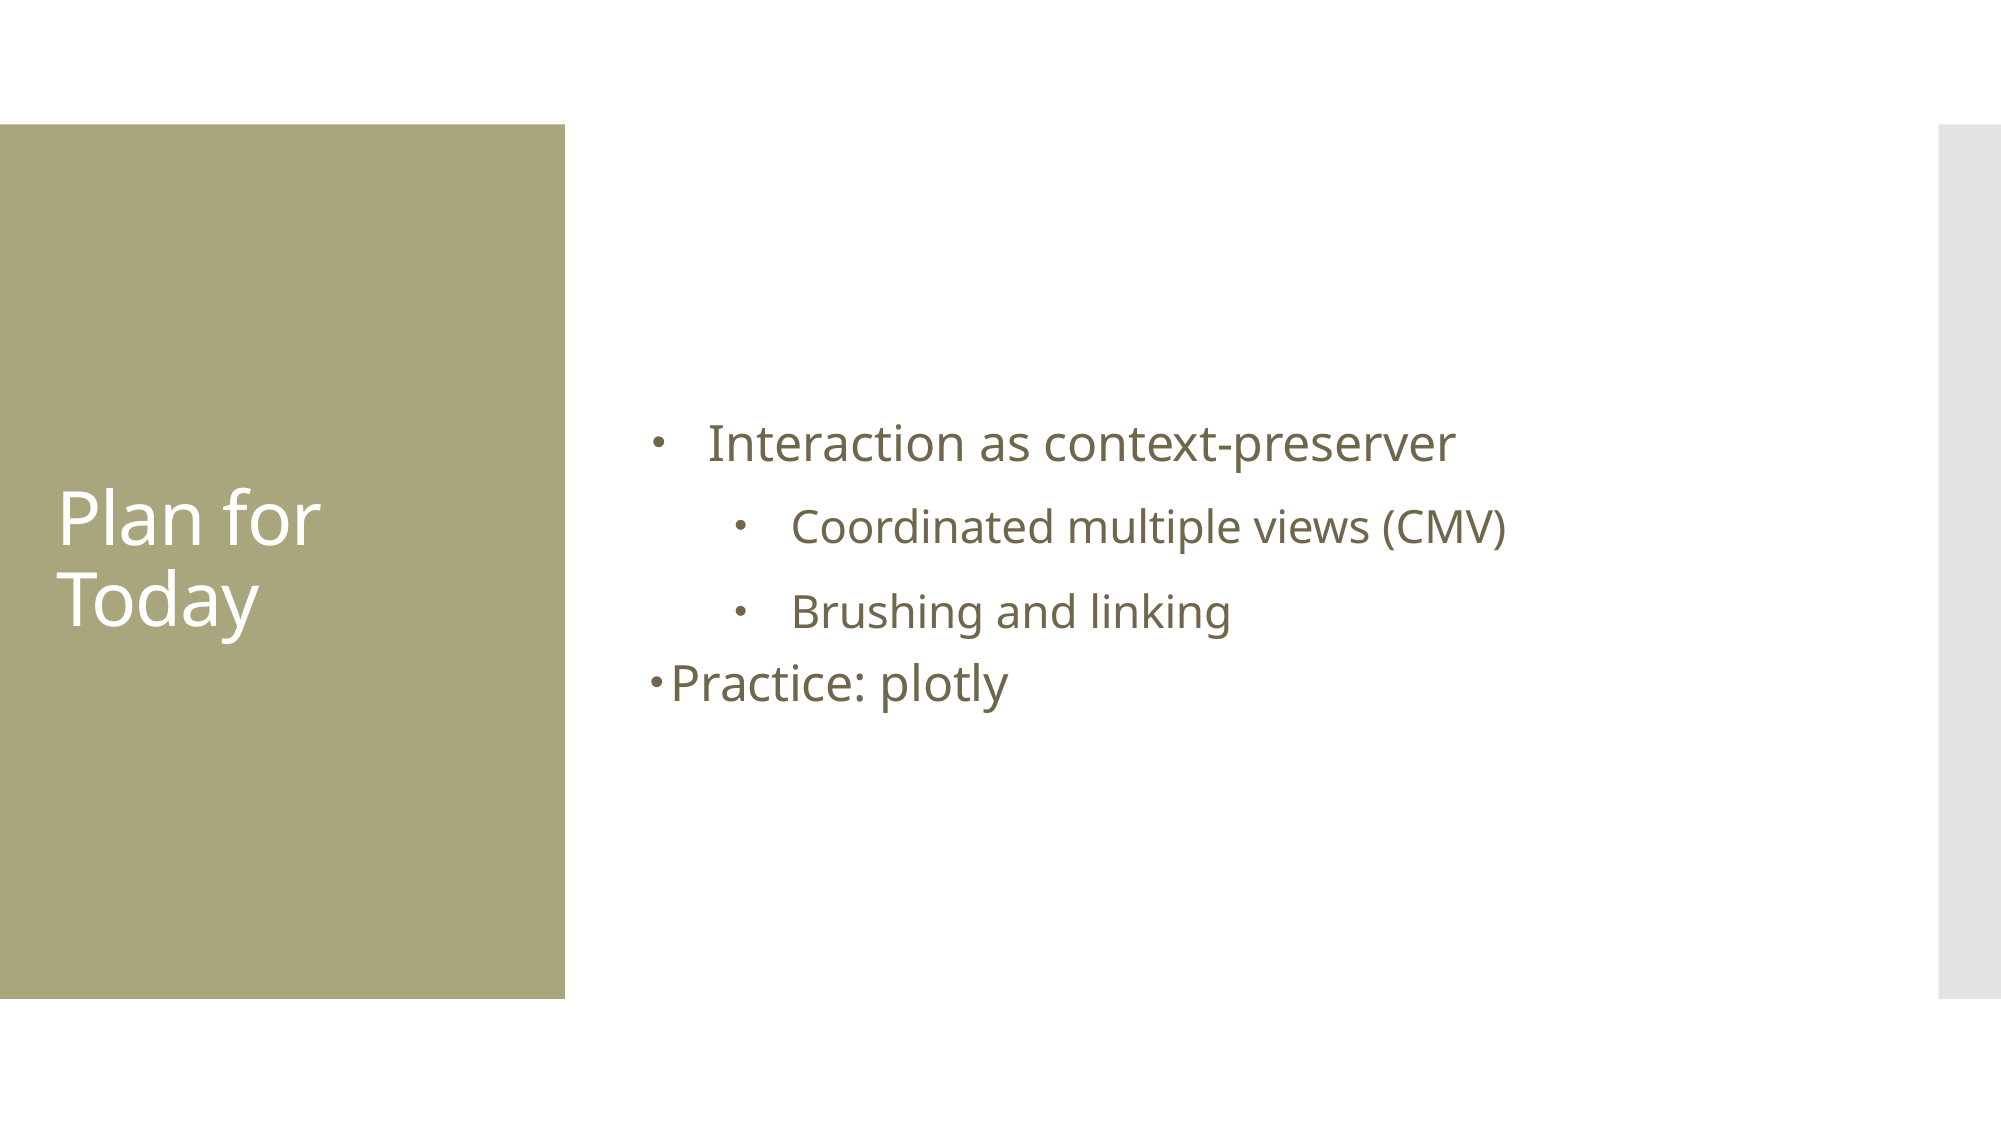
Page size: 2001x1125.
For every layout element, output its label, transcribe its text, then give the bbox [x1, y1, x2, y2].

list Interaction as context-preserver Coordinated multiple views (CMV) Brushing and linking Practice: plotly [634, 141, 1835, 982]
title Plan for Today [41, 184, 525, 940]
